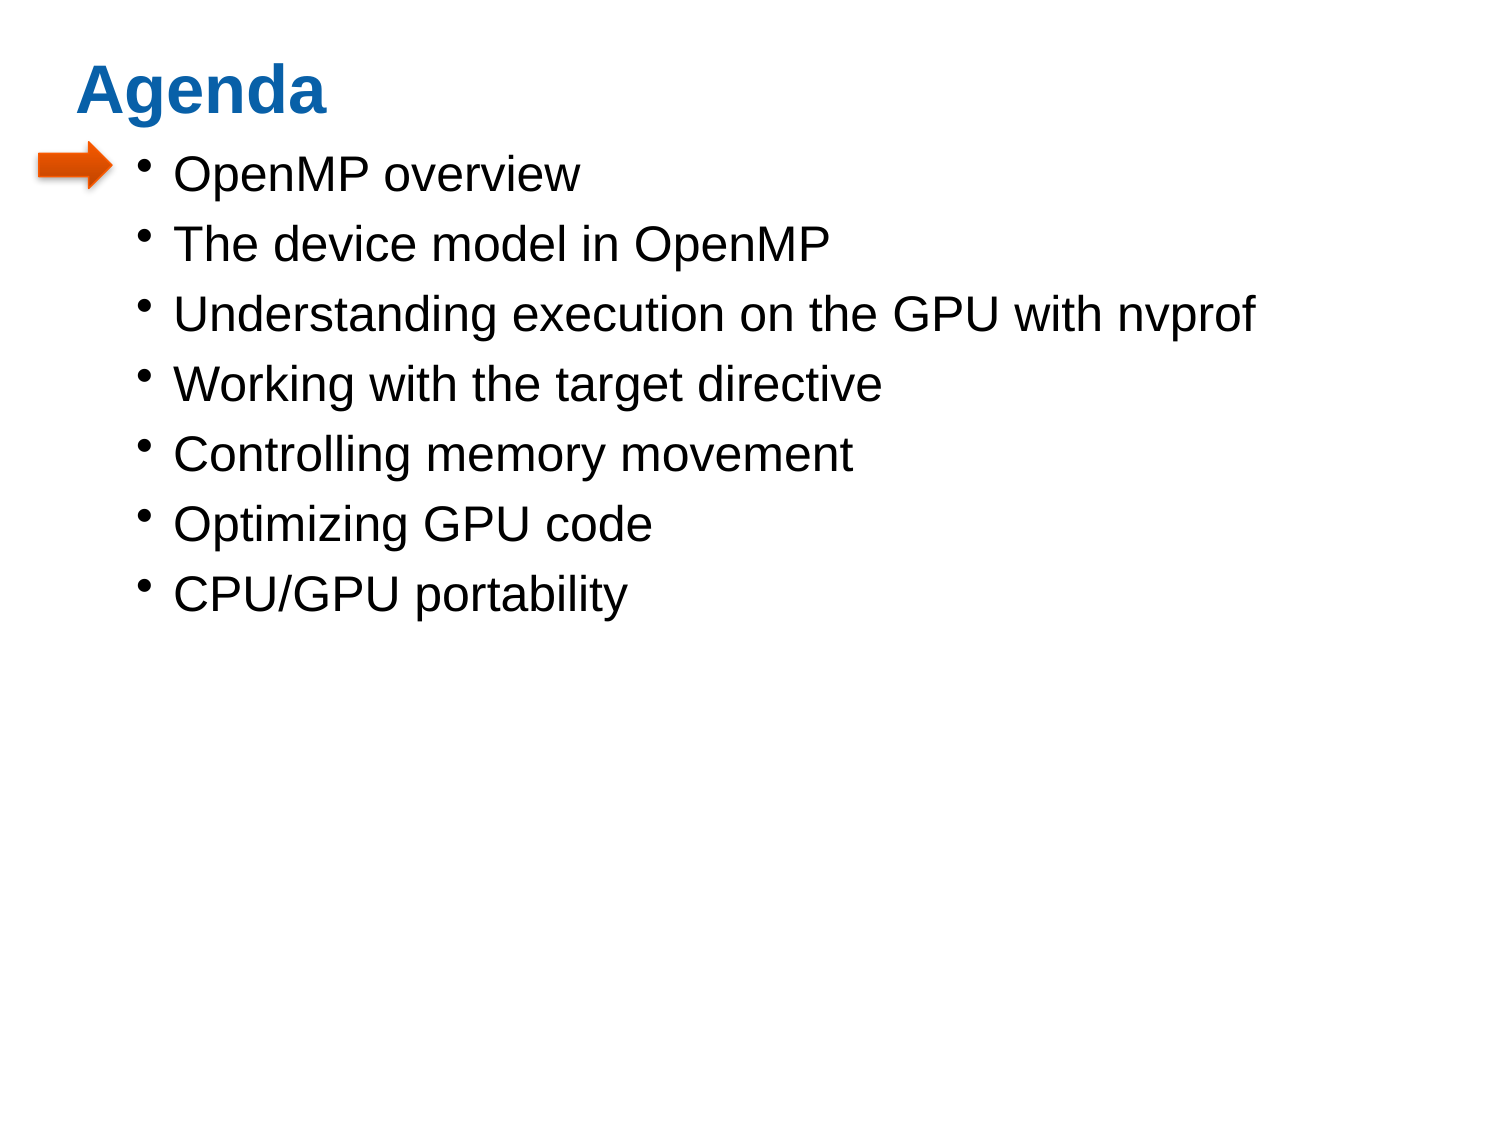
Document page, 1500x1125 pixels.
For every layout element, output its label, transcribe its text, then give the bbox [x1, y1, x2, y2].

text_box [38, 141, 113, 190]
title Agenda [74, 44, 1426, 143]
list OpenMP overview The device model in OpenMP Understanding execution on the GPU with nvprof Working with the target directive Controlling memory movement Optimizing GPU code CPU/GPU portability [135, 141, 1450, 1069]
